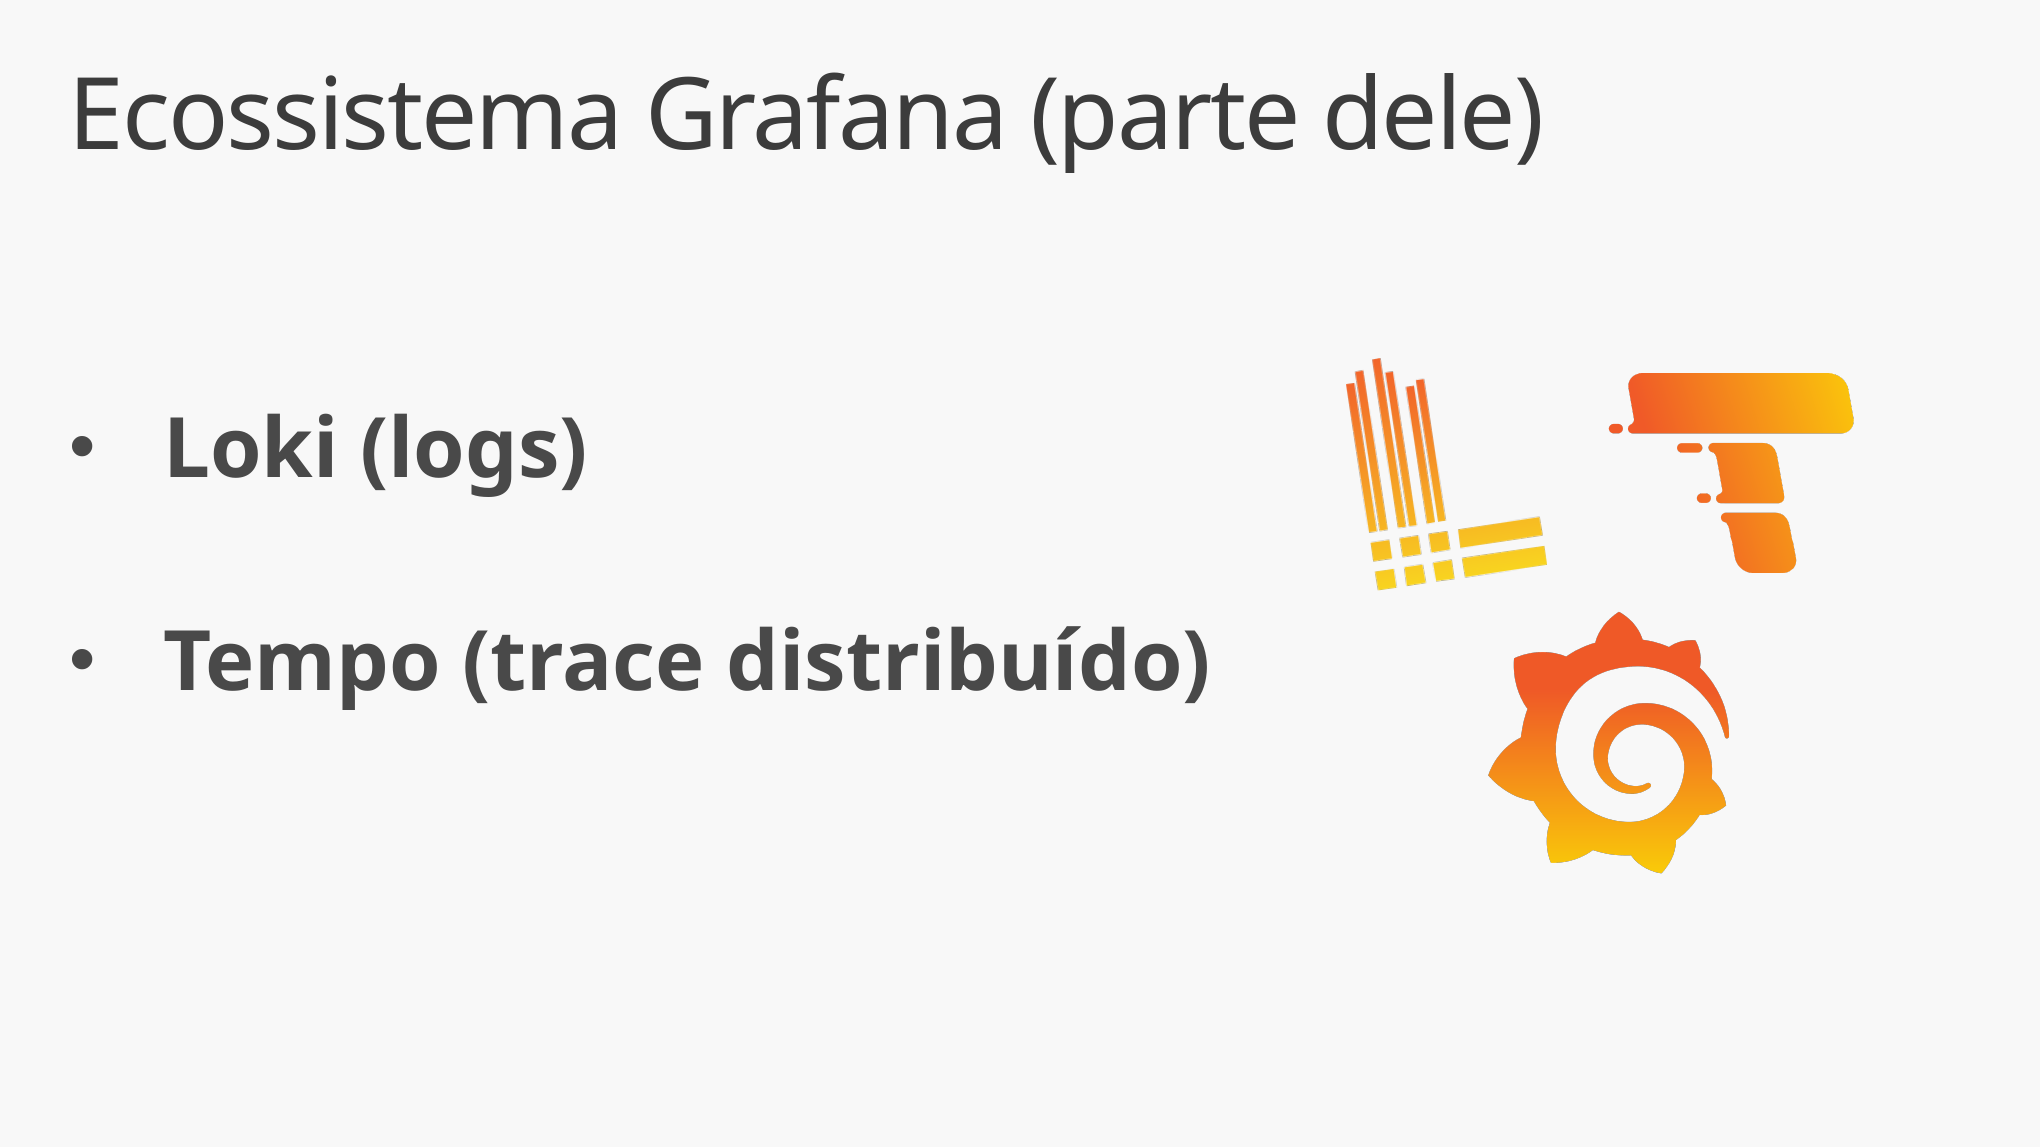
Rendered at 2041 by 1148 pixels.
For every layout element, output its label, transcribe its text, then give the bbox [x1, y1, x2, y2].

picture [1346, 358, 1547, 593]
picture [1608, 373, 1855, 573]
list Loki (logs) Tempo (trace distribuído) [45, 273, 1420, 1062]
picture [1482, 611, 1736, 874]
title Ecossistema Grafana (parte dele) [45, 48, 1996, 199]
